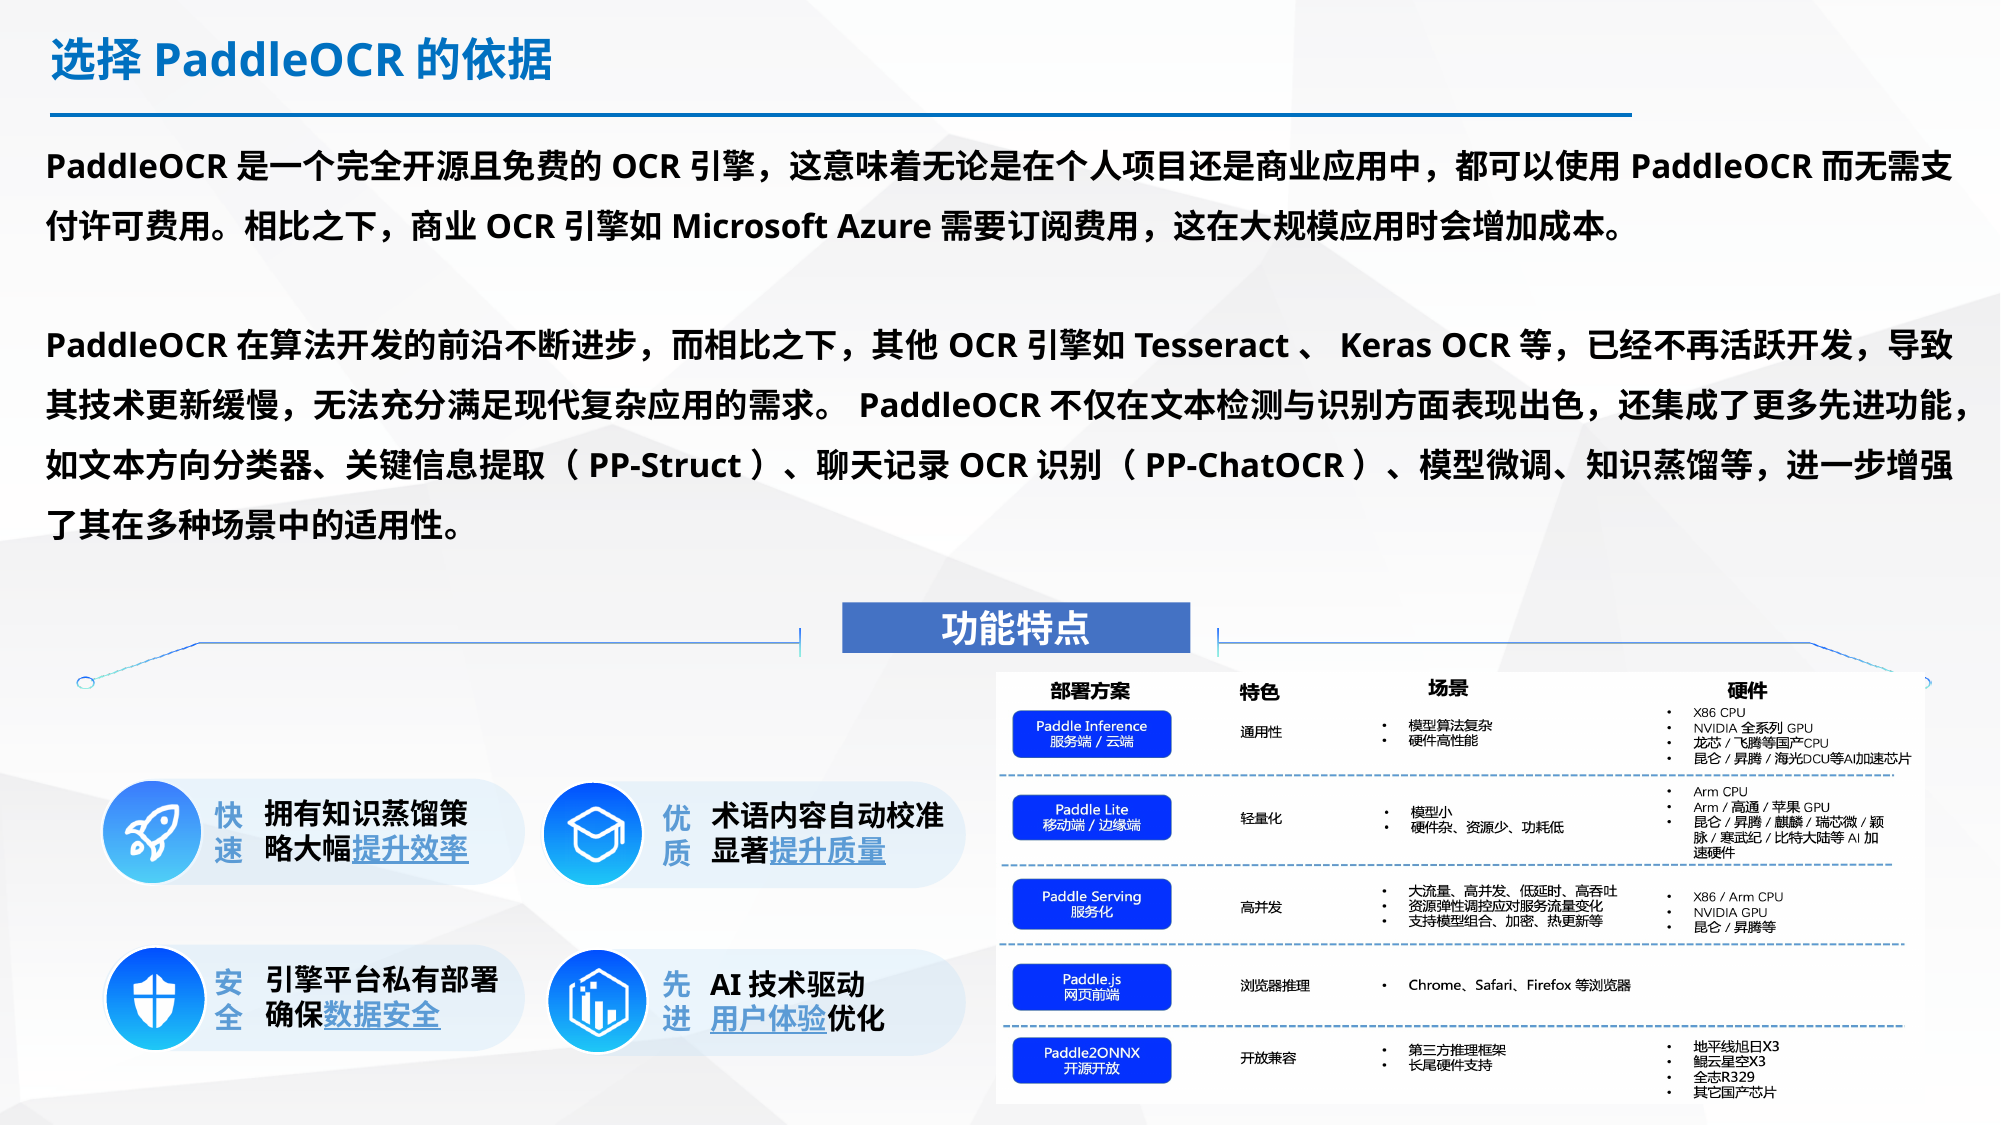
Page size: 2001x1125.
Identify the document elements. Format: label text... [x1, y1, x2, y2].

picture [0, 0, 2001, 1125]
text_box 功能特点 [841, 612, 1191, 628]
text_box PaddleOCR是一个完全开源且免费的OCR引擎，这意味着无论是在个人项目还是商业应用中，都可以使用PaddleOCR而无需支付许可费用。相比之下，商业OCR引擎如Microsoft Azure需要订阅费用，这在大规模应用时会增加成本。 PaddleOCR在算法开发的前沿不断进步，而相比之下，其他OCR引擎如Tesseract、Keras OCR等，已经不再活跃开发，导致其技术更新缓慢，无法充分满足现代复杂应用的需求。PaddleOCR不仅在文本检测与识别方面表现出色，还集成了更多先进功能，如文本方向分类器、关键信息提取（PP-Struct）、聊天记录OCR识别（PP-ChatOCR）、模型微调、知识蒸馏等，进一步增强了其在多种场景中的适用性。 [30, 117, 1970, 612]
text_box 选择PaddleOCR的依据 [30, 17, 1723, 100]
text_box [101, 778, 979, 1056]
